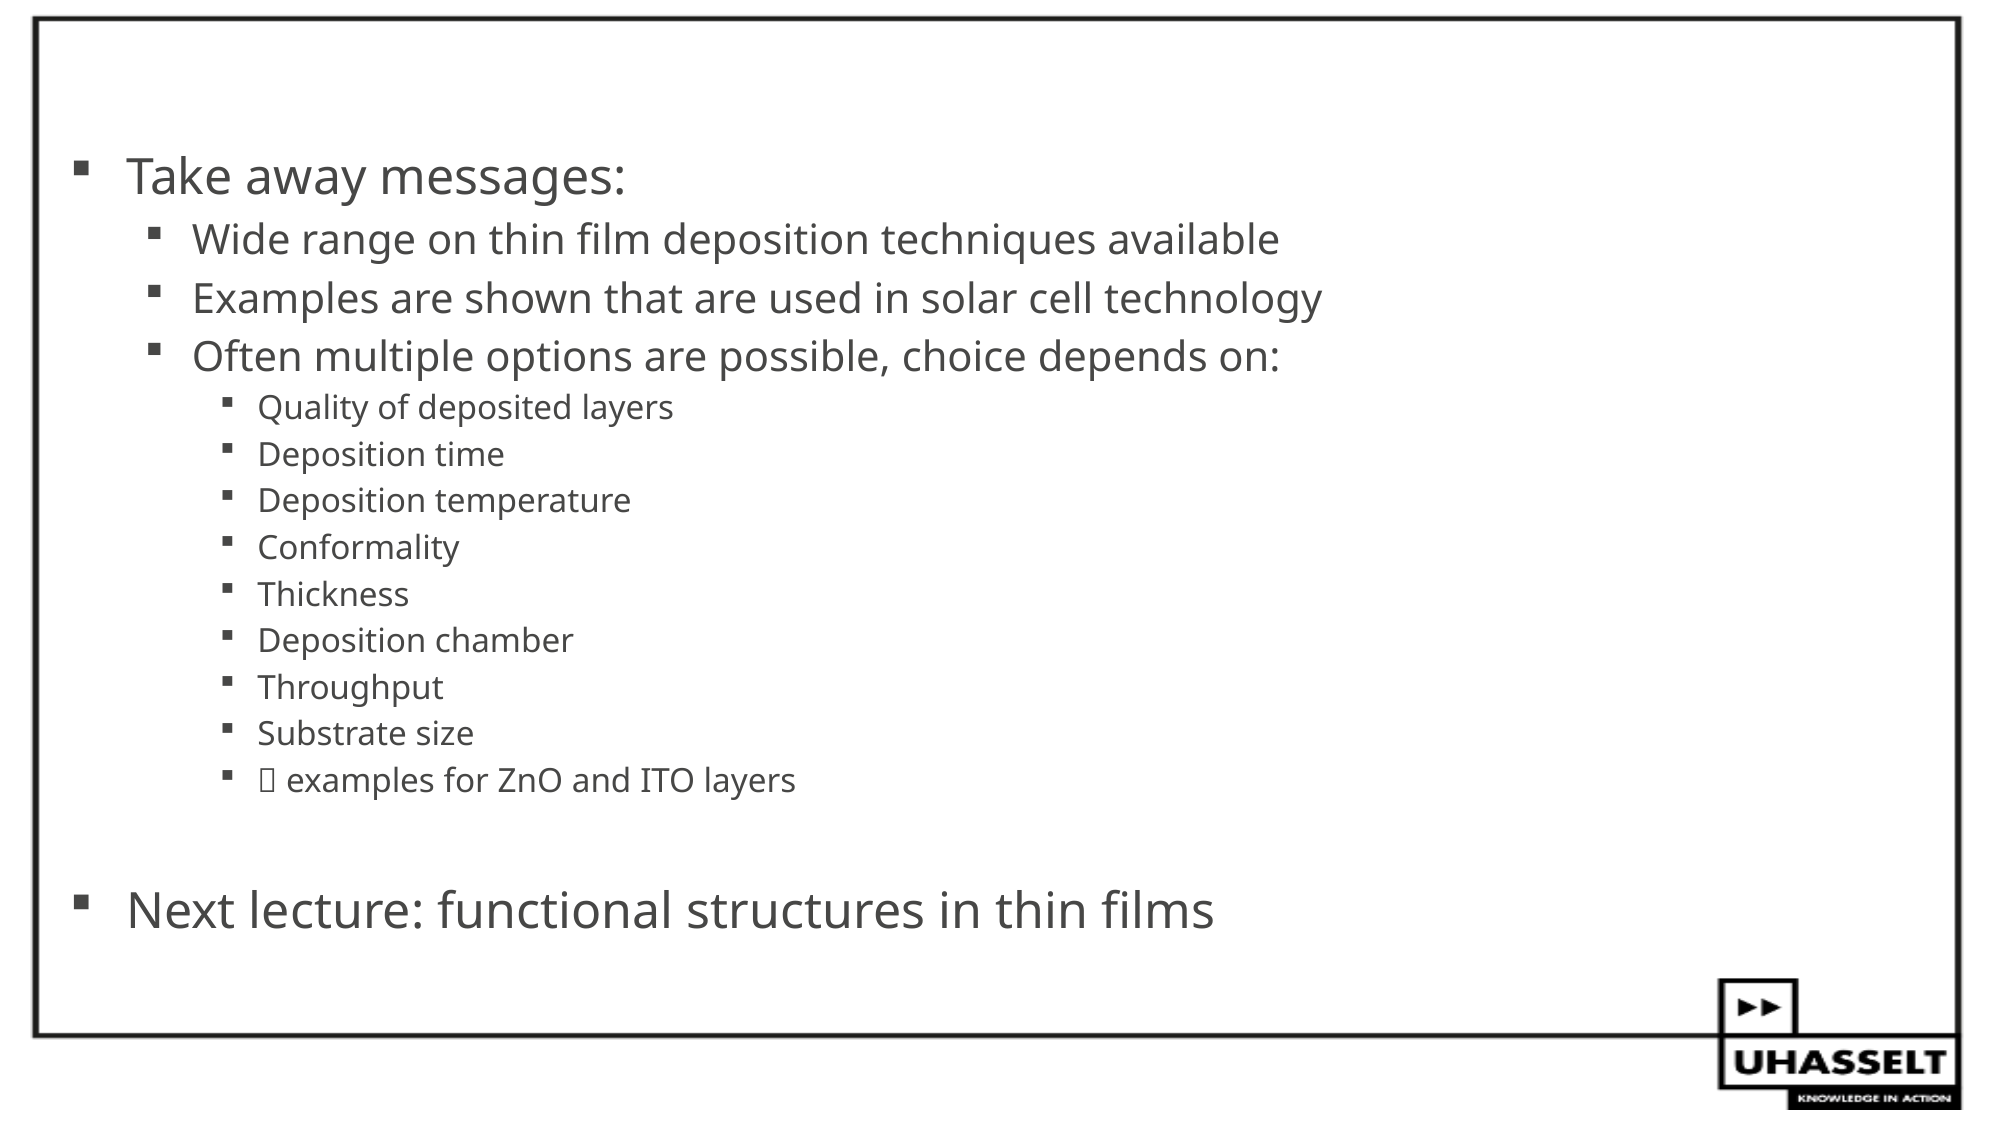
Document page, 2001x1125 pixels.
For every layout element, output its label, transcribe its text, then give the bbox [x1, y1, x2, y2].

picture [27, 12, 1968, 1110]
list Take away messages: Wide range on thin film deposition techniques available Examples are shown that are used in solar cell technology Often multiple options are possible, choice depends on: Quality of deposited layers Deposition time Deposition temperature Conformality Thickness Deposition chamber Throughput Substrate size  examples for ZnO and ITO layers Next lecture: functional structures in thin films [55, 137, 1945, 965]
